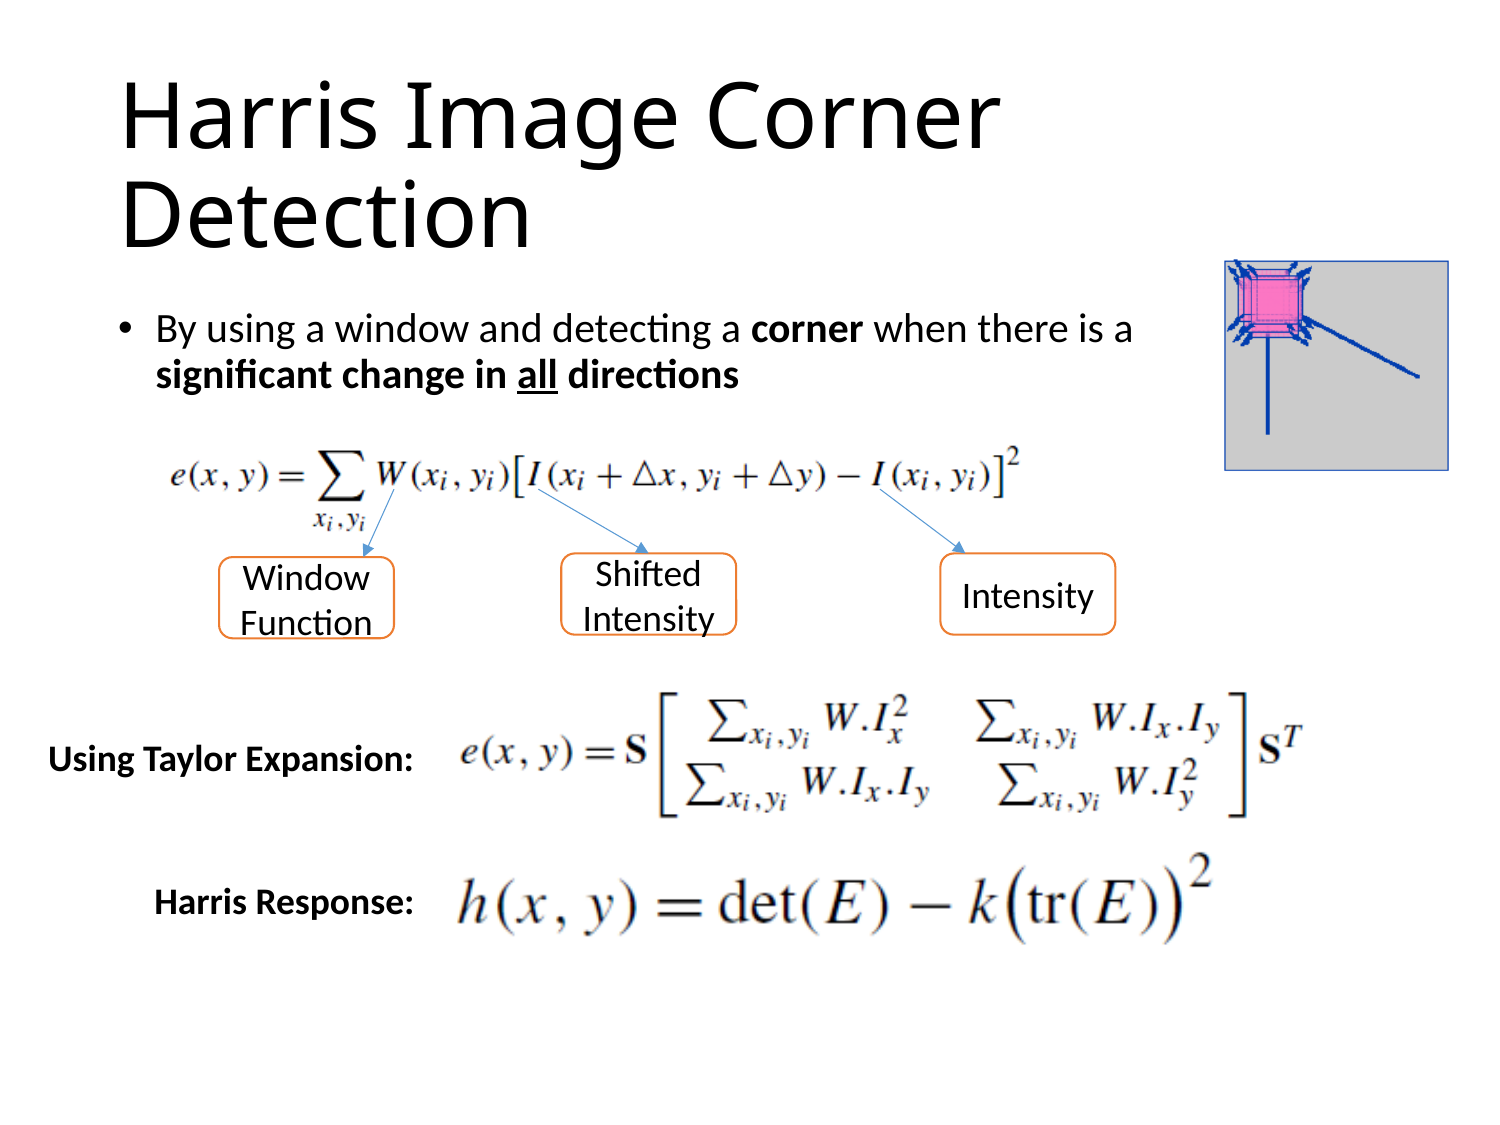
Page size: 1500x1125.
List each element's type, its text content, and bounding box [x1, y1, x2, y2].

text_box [159, 443, 1116, 639]
picture [454, 838, 1222, 958]
picture [1216, 245, 1467, 475]
text_box Using Taylor Expansion: [33, 726, 430, 787]
text_box Harris Response: [139, 869, 430, 930]
title Harris Image Corner Detection [103, 59, 1397, 278]
picture [454, 680, 1308, 831]
list By using a window and detecting a corner when there is a significant change in all directions [103, 299, 1216, 408]
